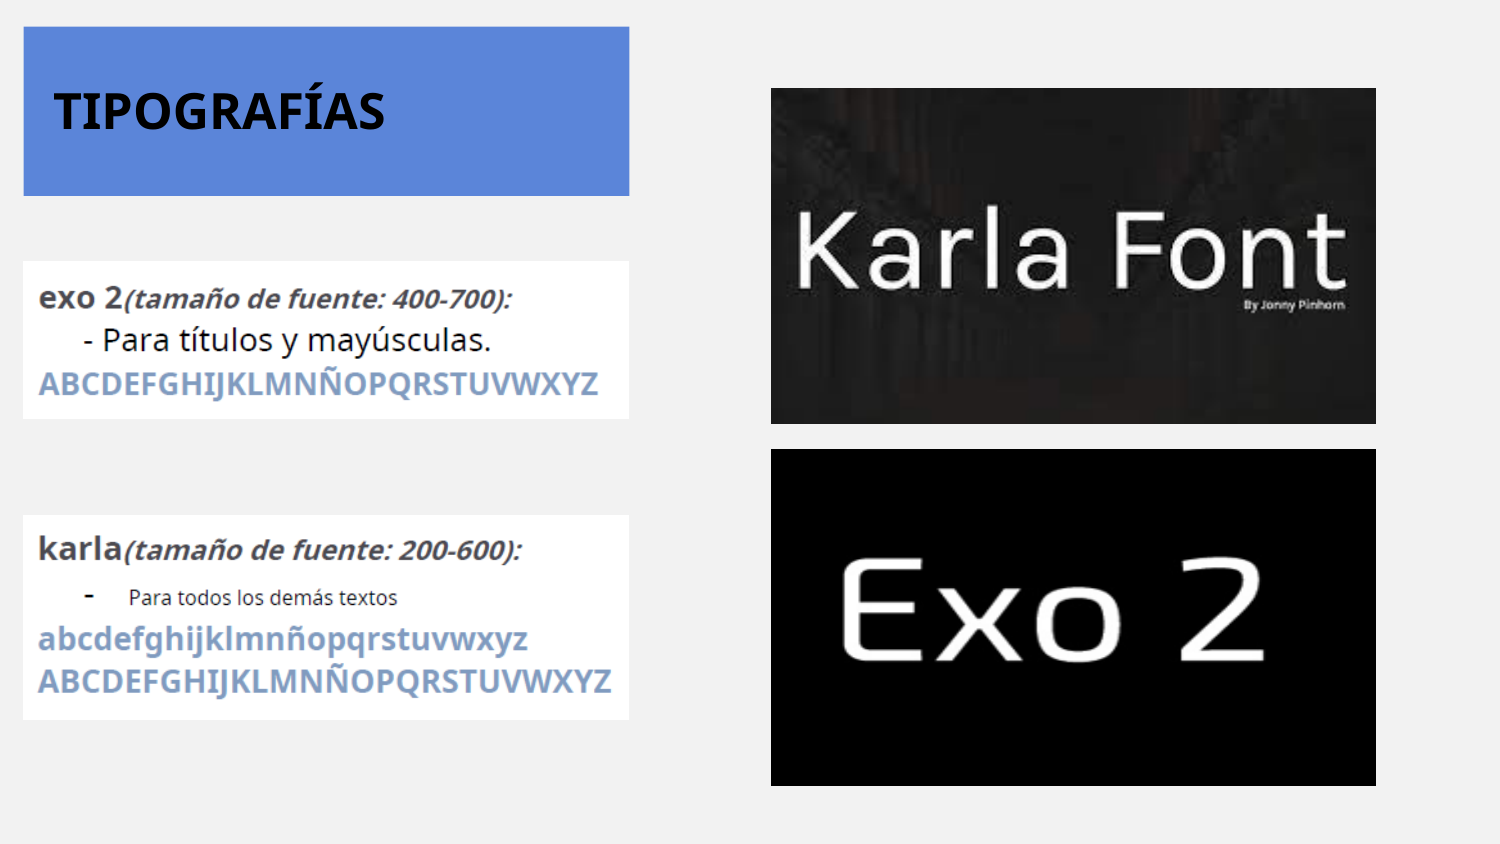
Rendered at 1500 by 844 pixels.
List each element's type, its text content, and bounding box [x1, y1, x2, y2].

picture [770, 88, 1377, 425]
picture [22, 515, 630, 720]
text_box TIPOGRAFÍAS [38, 64, 760, 158]
picture [23, 260, 630, 419]
picture [770, 449, 1377, 786]
text_box [23, 26, 630, 196]
